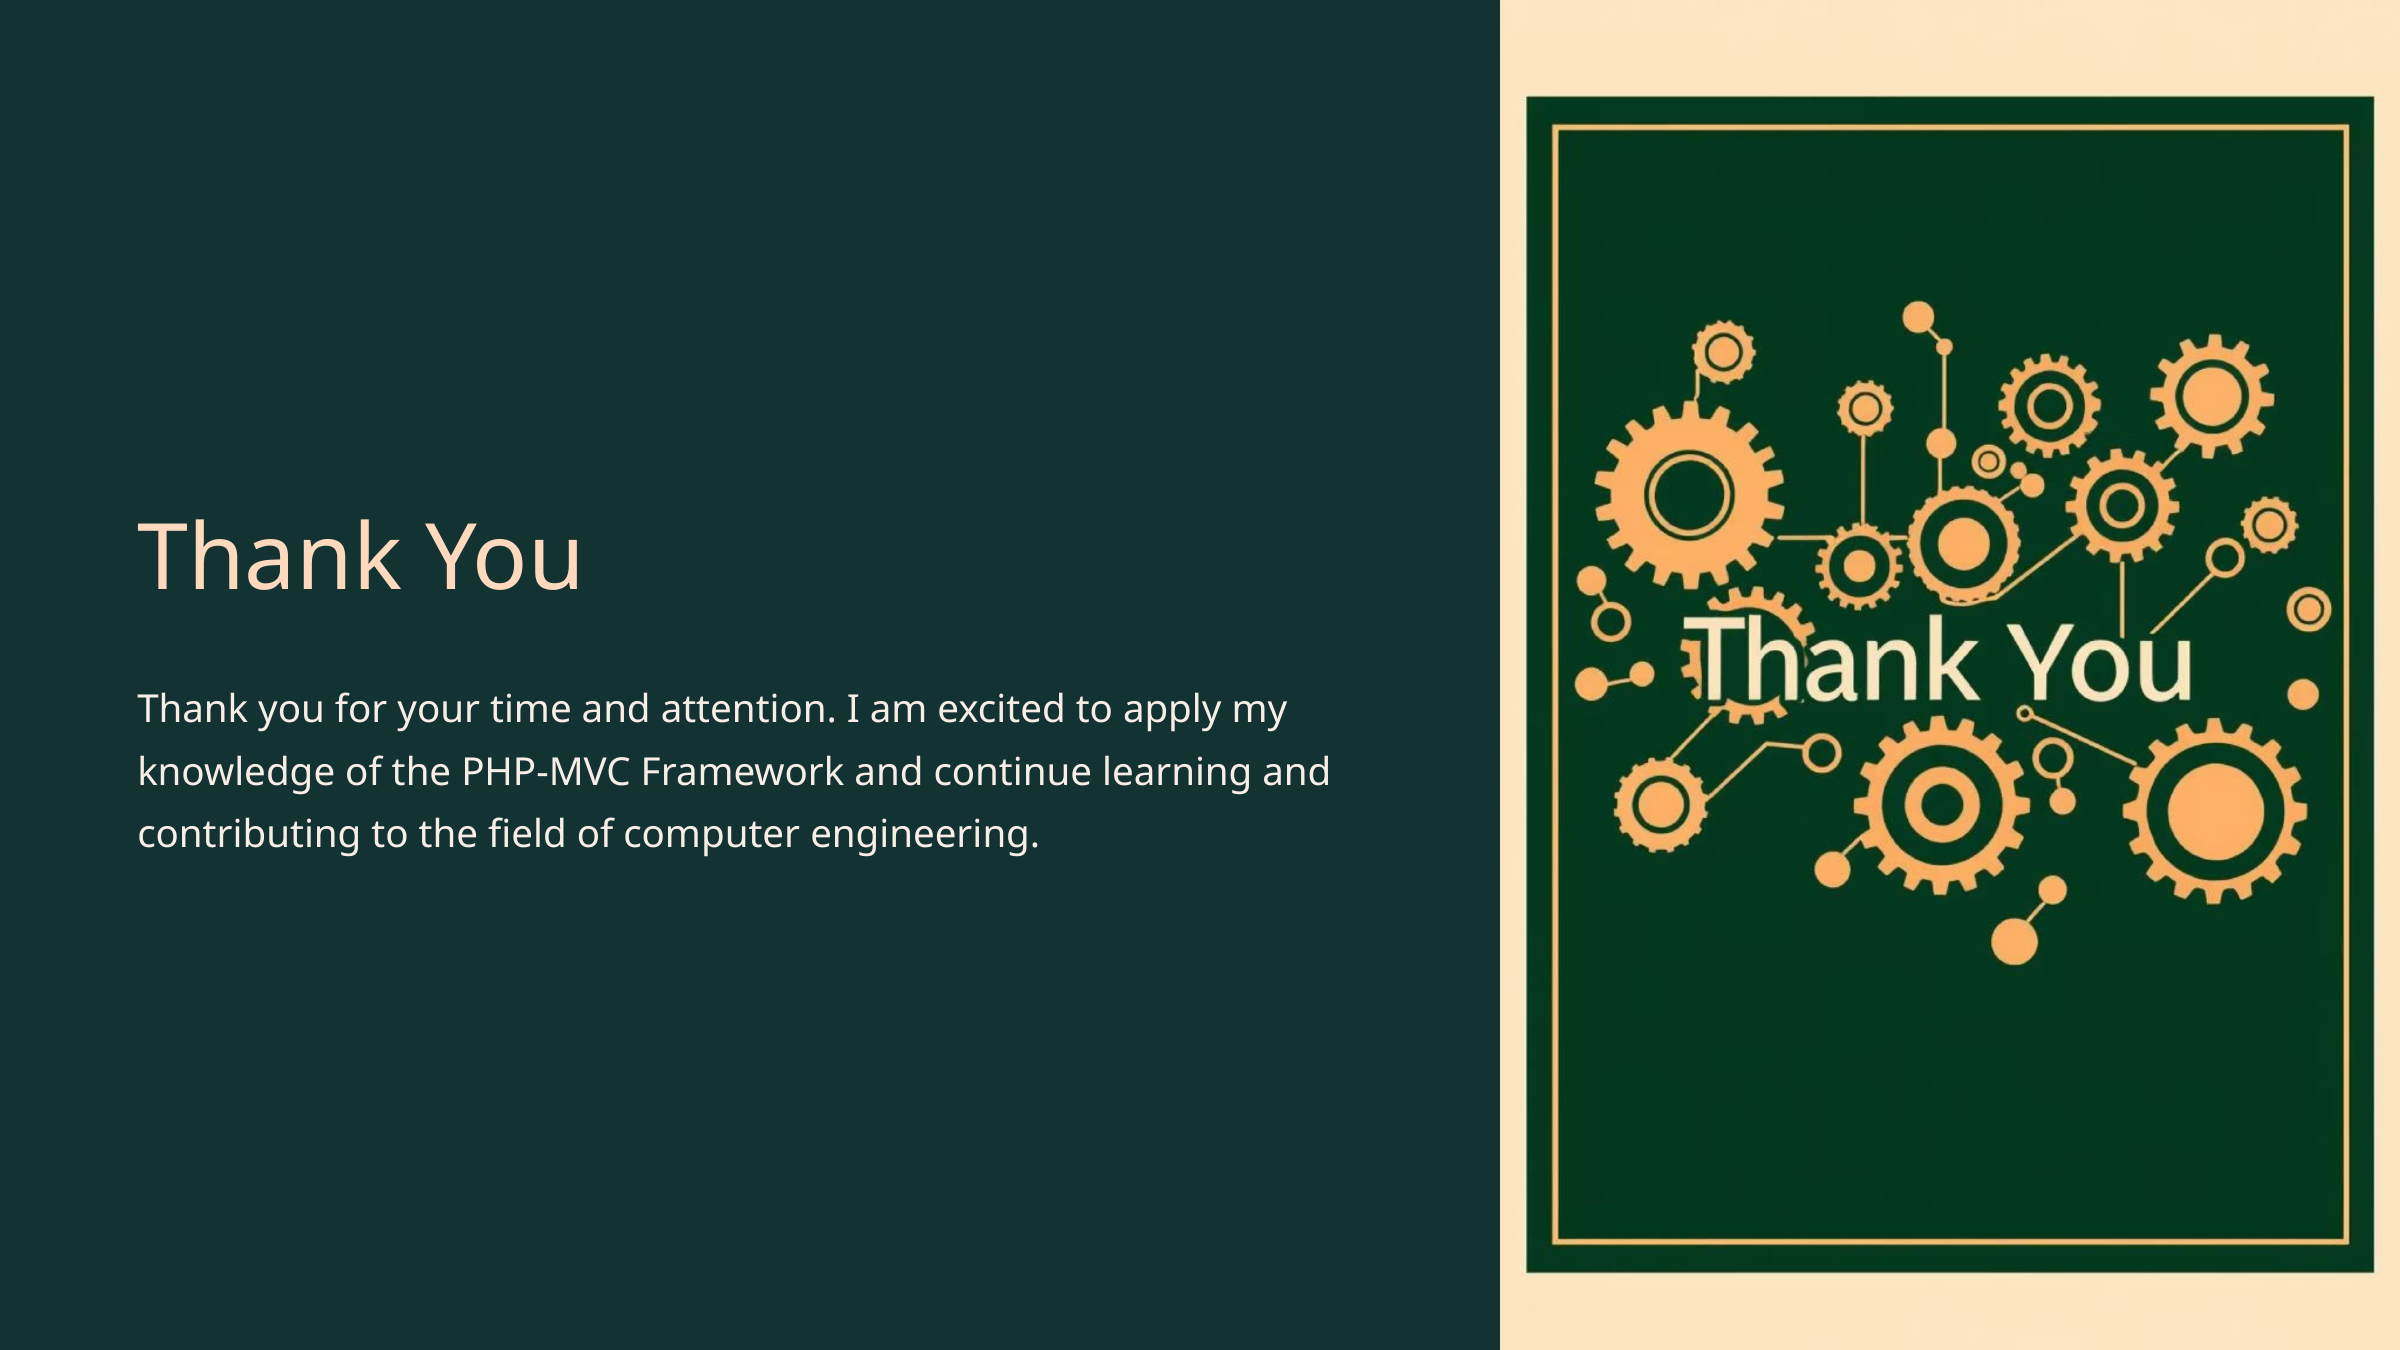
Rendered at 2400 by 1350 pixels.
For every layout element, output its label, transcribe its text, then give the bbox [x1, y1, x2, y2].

text_box Thank You [137, 493, 1062, 609]
picture [1499, 0, 2400, 1350]
text_box Thank you for your time and attention. I am excited to apply my knowledge of the PHP-MVC Framework and continue learning and contributing to the field of computer engineering. [137, 667, 1363, 857]
